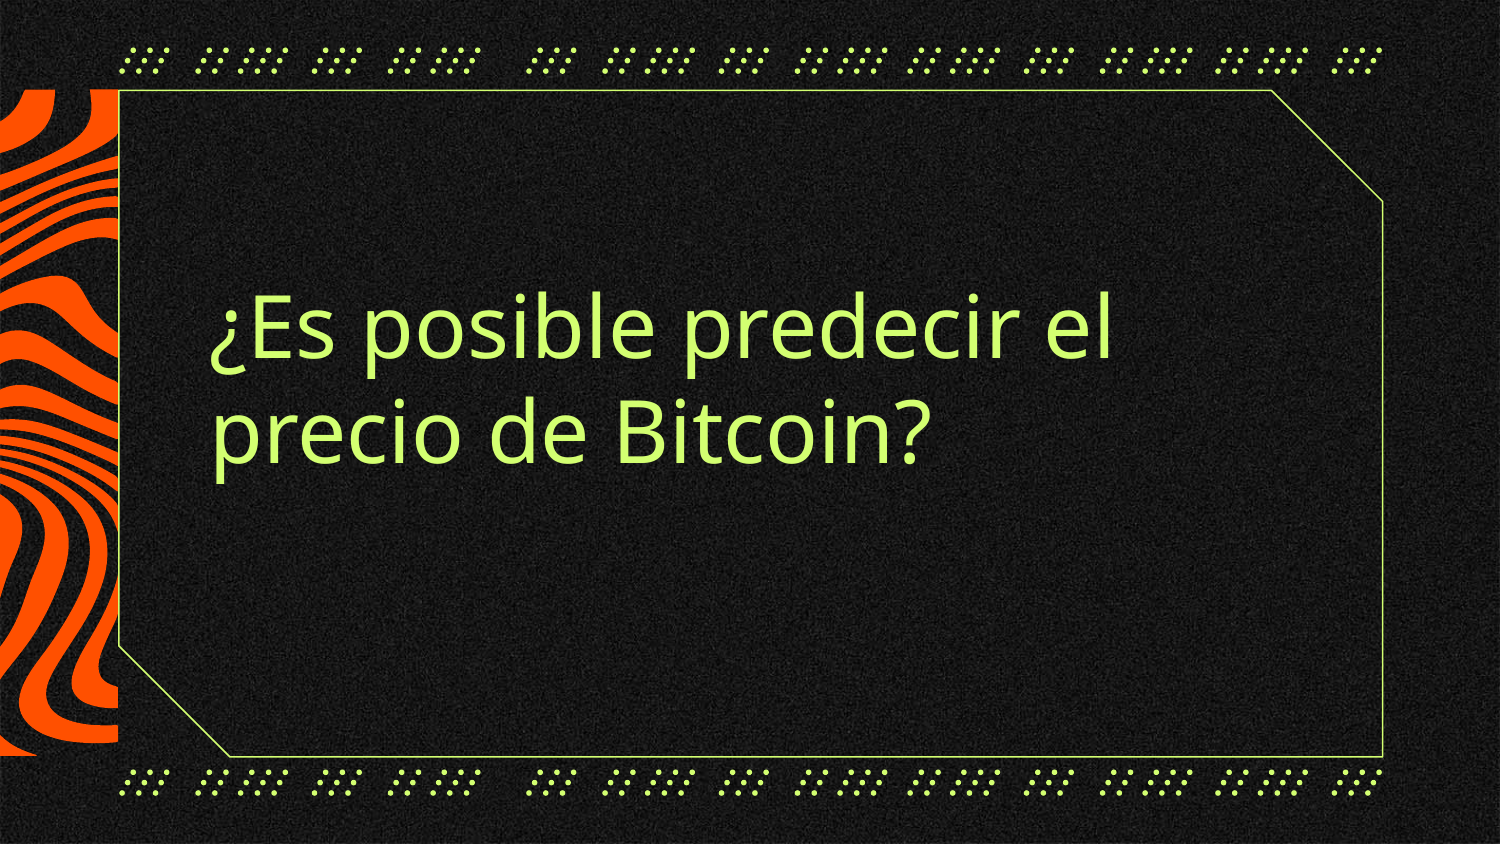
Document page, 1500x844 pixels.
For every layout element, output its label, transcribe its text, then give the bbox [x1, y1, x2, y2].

picture [0, 0, 1500, 844]
picture [0, 304, 118, 382]
picture [0, 484, 44, 645]
picture [0, 135, 118, 201]
picture [0, 169, 118, 222]
picture [0, 407, 118, 452]
picture [0, 445, 118, 504]
picture [0, 207, 118, 265]
picture [0, 188, 118, 243]
picture [0, 360, 118, 422]
picture [120, 92, 1381, 756]
picture [0, 238, 118, 332]
picture [0, 430, 118, 477]
title ¿Es posible predecir el precio de Bitcoin? [209, 38, 1233, 482]
